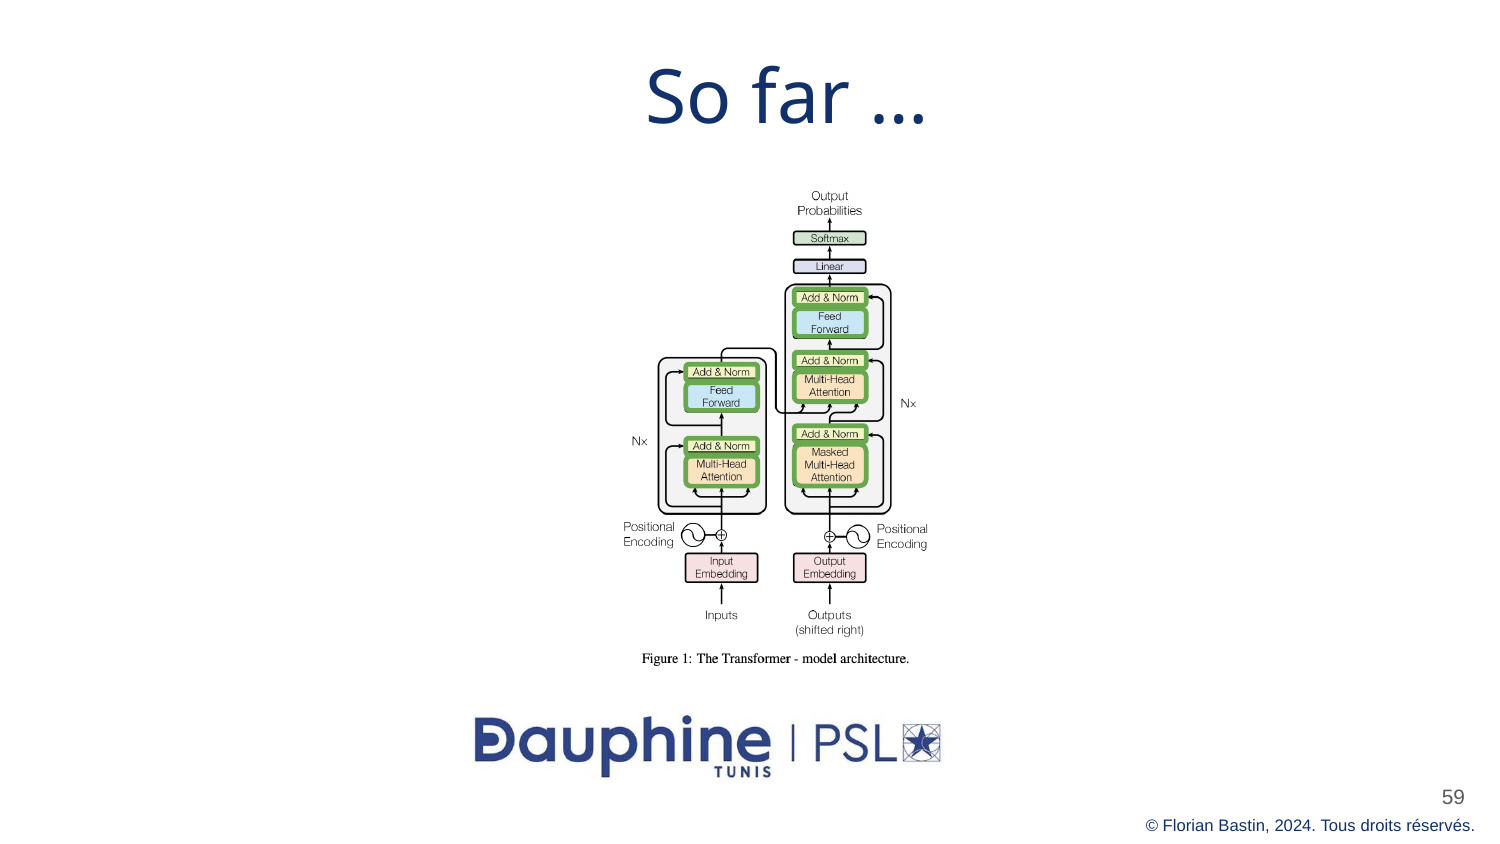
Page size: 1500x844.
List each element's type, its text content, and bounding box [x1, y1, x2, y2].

slide_number ‹#› [1389, 764, 1480, 830]
title So far … [51, 25, 1449, 164]
picture [426, 163, 986, 830]
